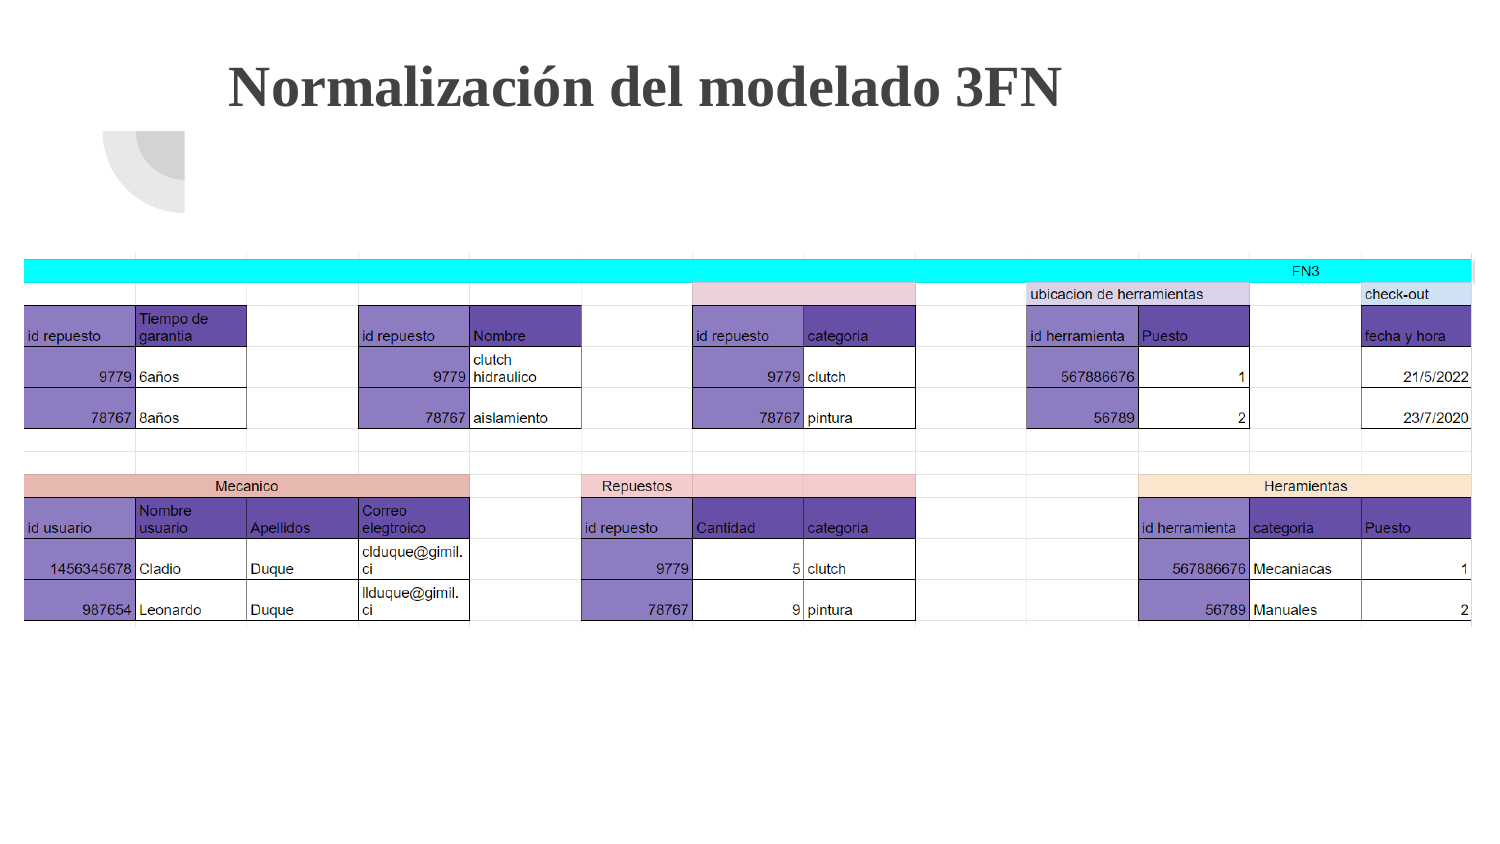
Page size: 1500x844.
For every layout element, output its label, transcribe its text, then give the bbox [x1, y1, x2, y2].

picture [24, 253, 1476, 628]
title Normalización del modelado 3FN [213, 33, 1368, 198]
